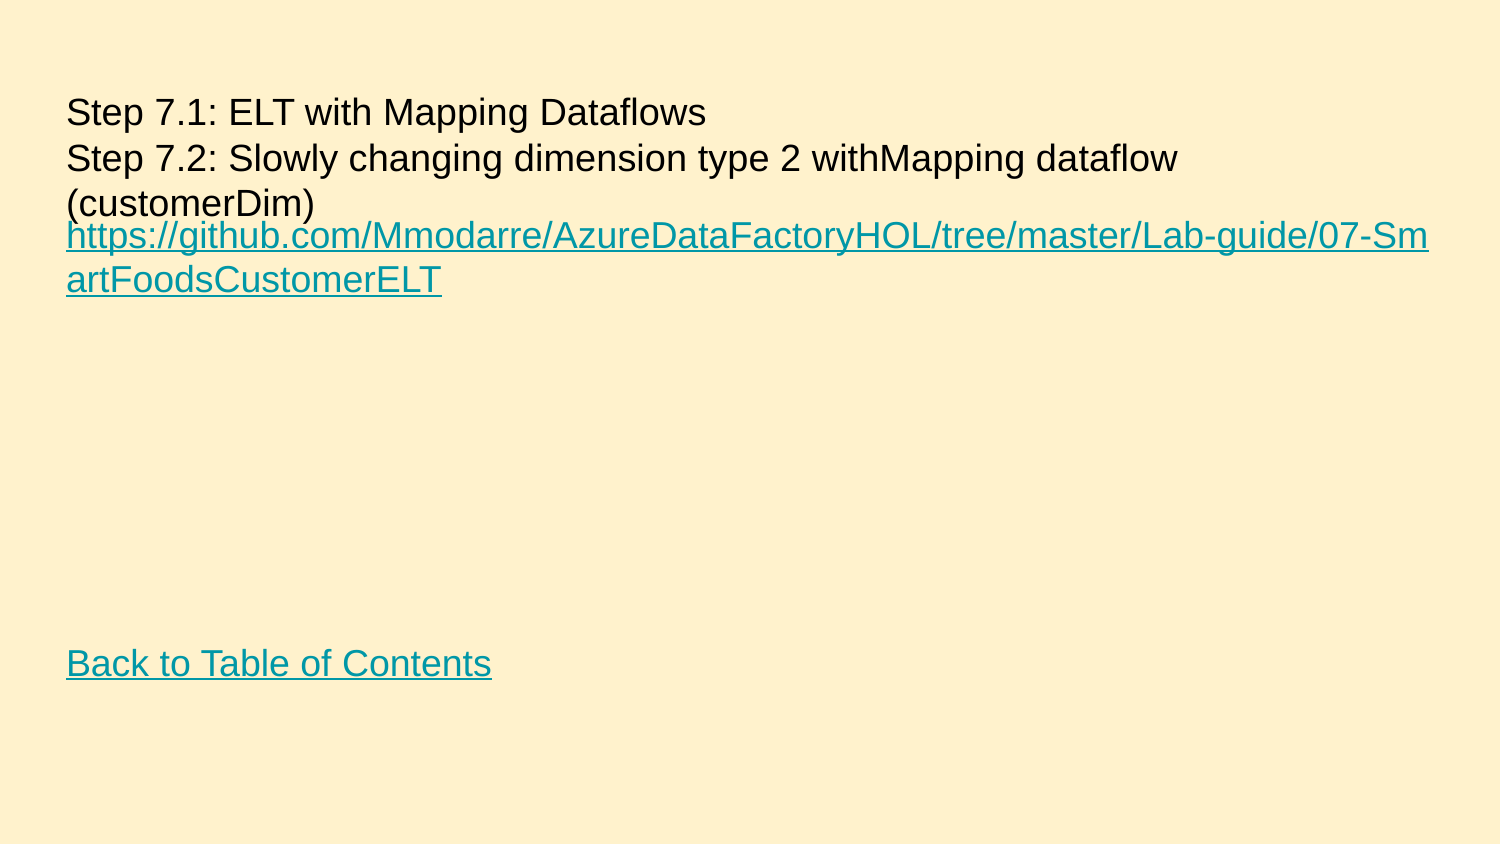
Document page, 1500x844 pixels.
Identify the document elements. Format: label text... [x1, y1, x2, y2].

title Step 7.1: ELT with Mapping Dataflows Step 7.2: Slowly changing dimension type 2 withMapping dataflow (customerDim) [51, 72, 1449, 167]
list https://github.com/Mmodarre/AzureDataFactoryHOL/tree/master/Lab-guide/07-SmartFoodsCustomerELT Back to Table of Contents [51, 189, 1449, 750]
